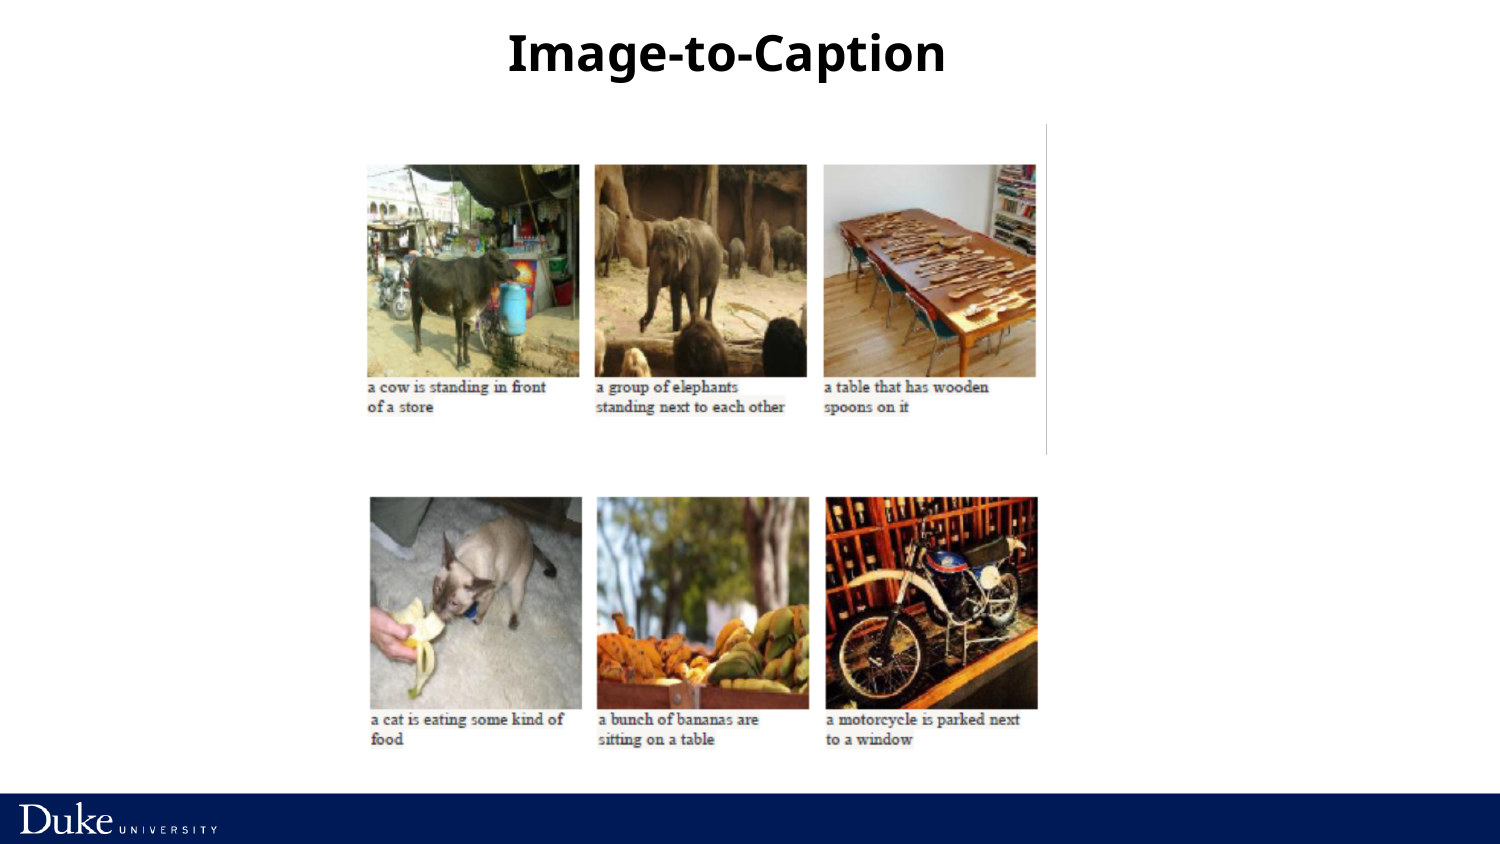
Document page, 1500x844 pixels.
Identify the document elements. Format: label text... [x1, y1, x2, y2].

picture [0, 0, 1500, 844]
text_box Image-to-Caption [53, 0, 1404, 123]
